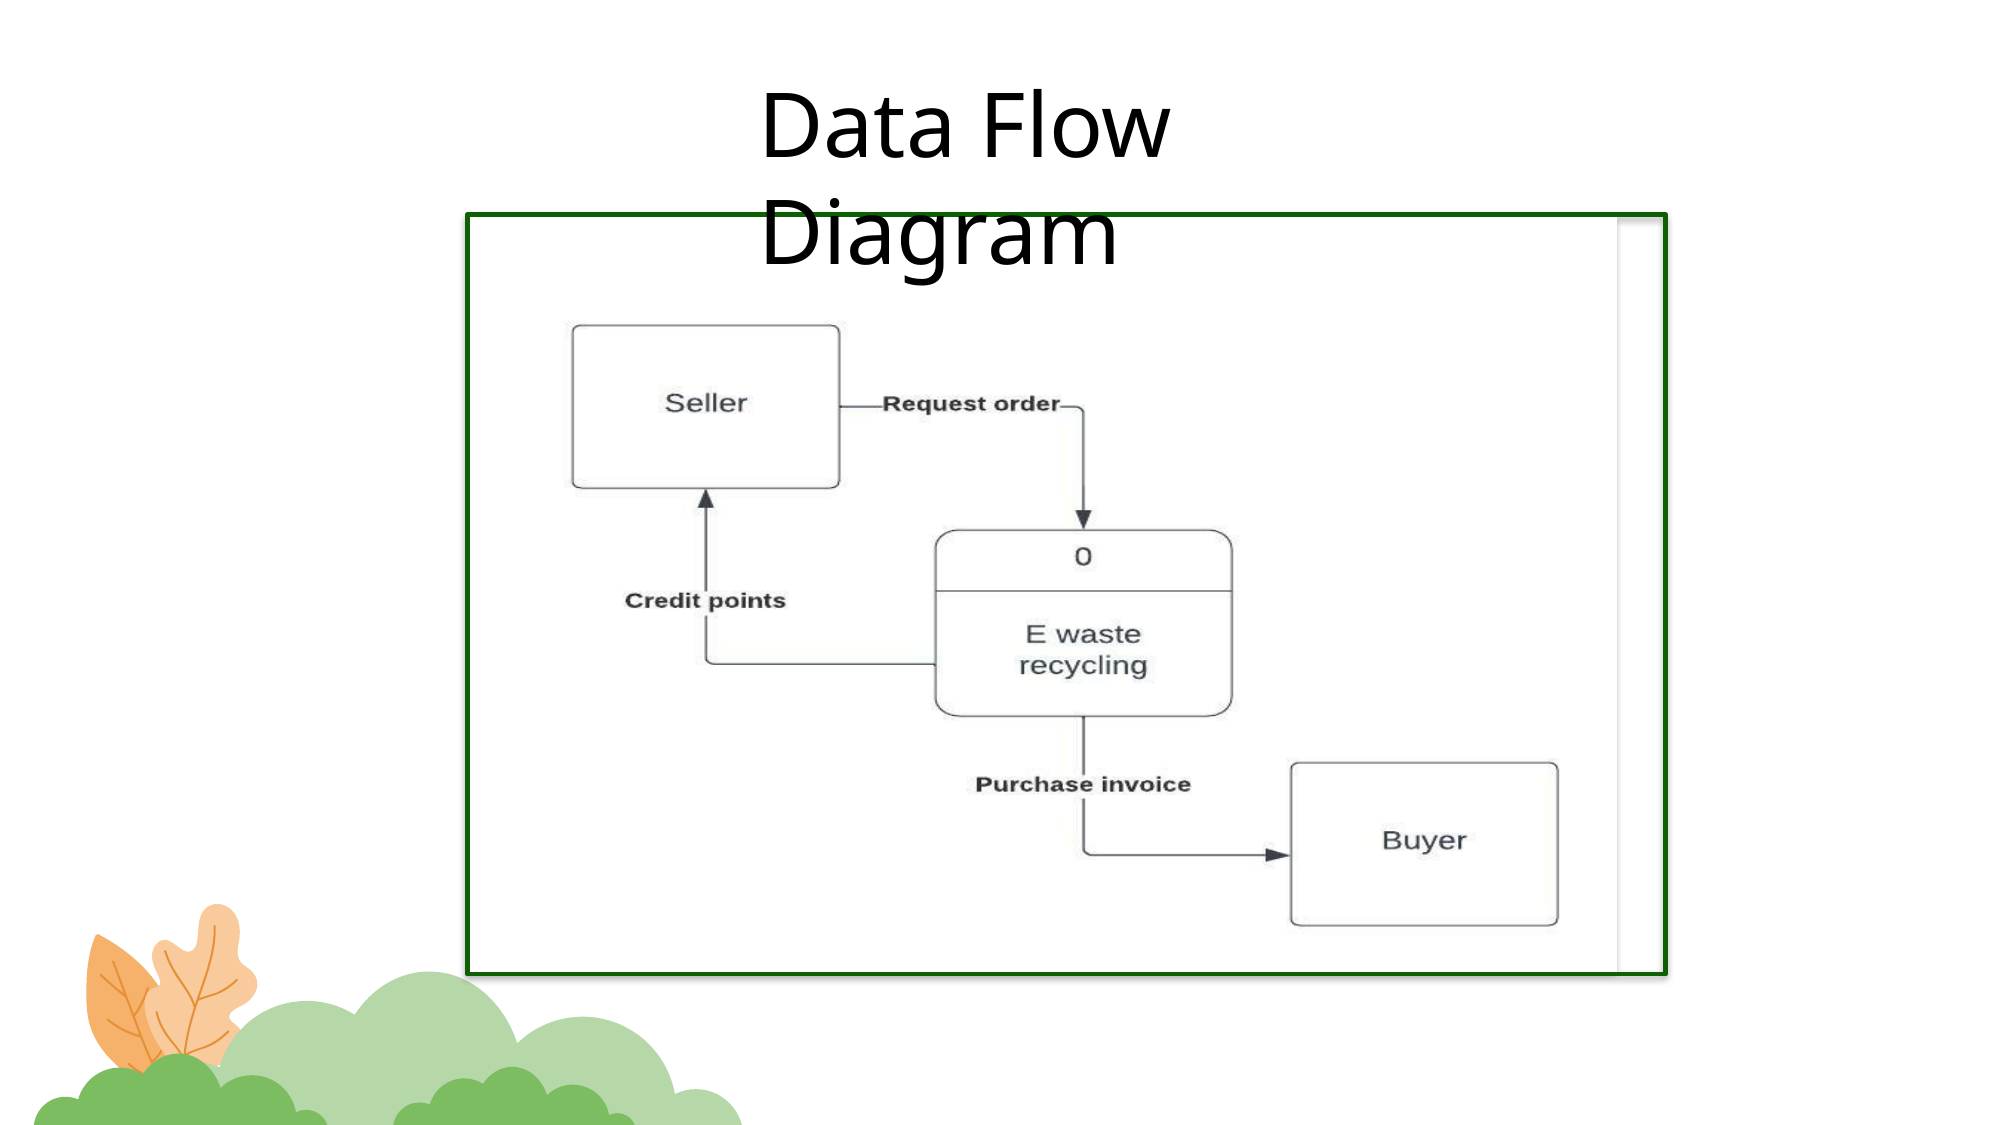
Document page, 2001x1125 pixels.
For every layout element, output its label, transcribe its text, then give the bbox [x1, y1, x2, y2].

text_box Data Flow Diagram [738, 57, 1494, 215]
picture [469, 216, 1664, 973]
